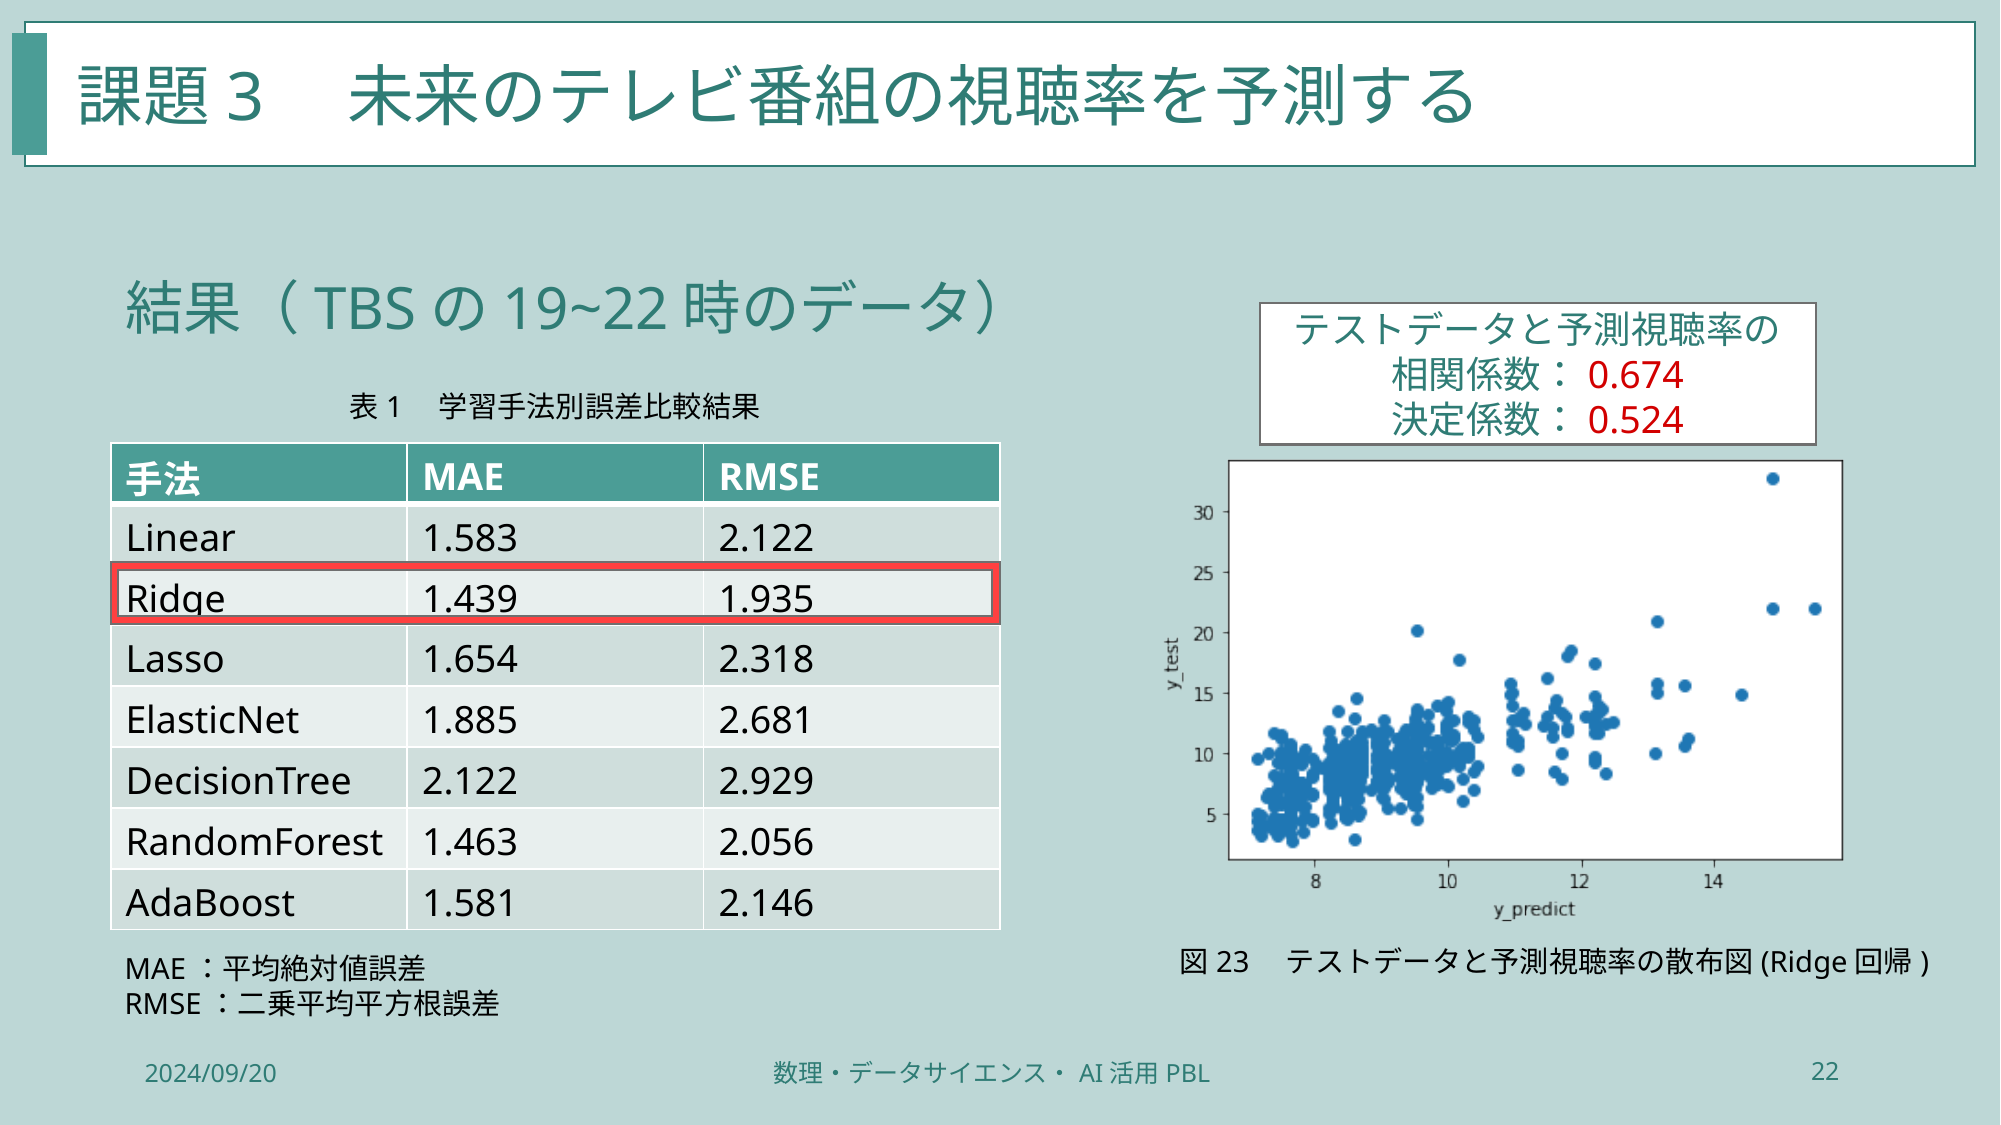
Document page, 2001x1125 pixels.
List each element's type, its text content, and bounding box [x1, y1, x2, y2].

table_header 手法 [112, 444, 406, 501]
table_cell 1.935 [704, 571, 991, 615]
picture [1153, 449, 1855, 931]
text_box テストデータと予測視聴率の 相関係数：0.674 決定係数：0.524 [1259, 302, 1817, 446]
text_box 課題3 未来のテレビ番組の視聴率を予測する [61, 46, 1944, 141]
table_cell 2.122 [408, 748, 703, 807]
text_box 図23 テストデータと予測視聴率の散布図(Ridge回帰) [1151, 935, 1958, 986]
table_cell DecisionTree [112, 748, 406, 807]
text_box [110, 561, 1001, 625]
table_cell 2.318 [704, 626, 999, 685]
table_cell AdaBoost [112, 870, 406, 929]
table_cell 2.146 [704, 870, 999, 929]
table_cell 1.439 [408, 571, 703, 615]
table_cell 1.654 [408, 626, 703, 685]
table_cell Lasso [112, 626, 406, 685]
footer 数理・データサイエンス・AI活用PBL [654, 1042, 1330, 1103]
slide_number 22 [1404, 1042, 1855, 1103]
text_box 結果（TBSの19~22時のデータ） [110, 263, 1111, 349]
text_box 表1 学習手法別誤差比較結果 [232, 381, 879, 431]
table_cell 1.885 [408, 687, 703, 746]
table_cell RandomForest [112, 809, 406, 868]
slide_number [129, 1042, 580, 1103]
table_cell 2.122 [704, 507, 999, 561]
text_box MAE：平均絶対値誤差 RMSE：二乗平均平方根誤差 [109, 943, 1050, 1028]
table_cell 2.929 [704, 748, 999, 807]
table_cell 1.581 [408, 870, 703, 929]
table_cell 2.056 [704, 809, 999, 868]
table_cell Ridge [119, 571, 406, 615]
table_cell 1.463 [408, 809, 703, 868]
table_cell 1.583 [408, 507, 703, 561]
table_cell Linear [112, 507, 406, 561]
table_cell ElasticNet [112, 687, 406, 746]
table_header MAE [408, 444, 703, 501]
table_cell 2.681 [704, 687, 999, 746]
table_header RMSE [704, 444, 999, 501]
